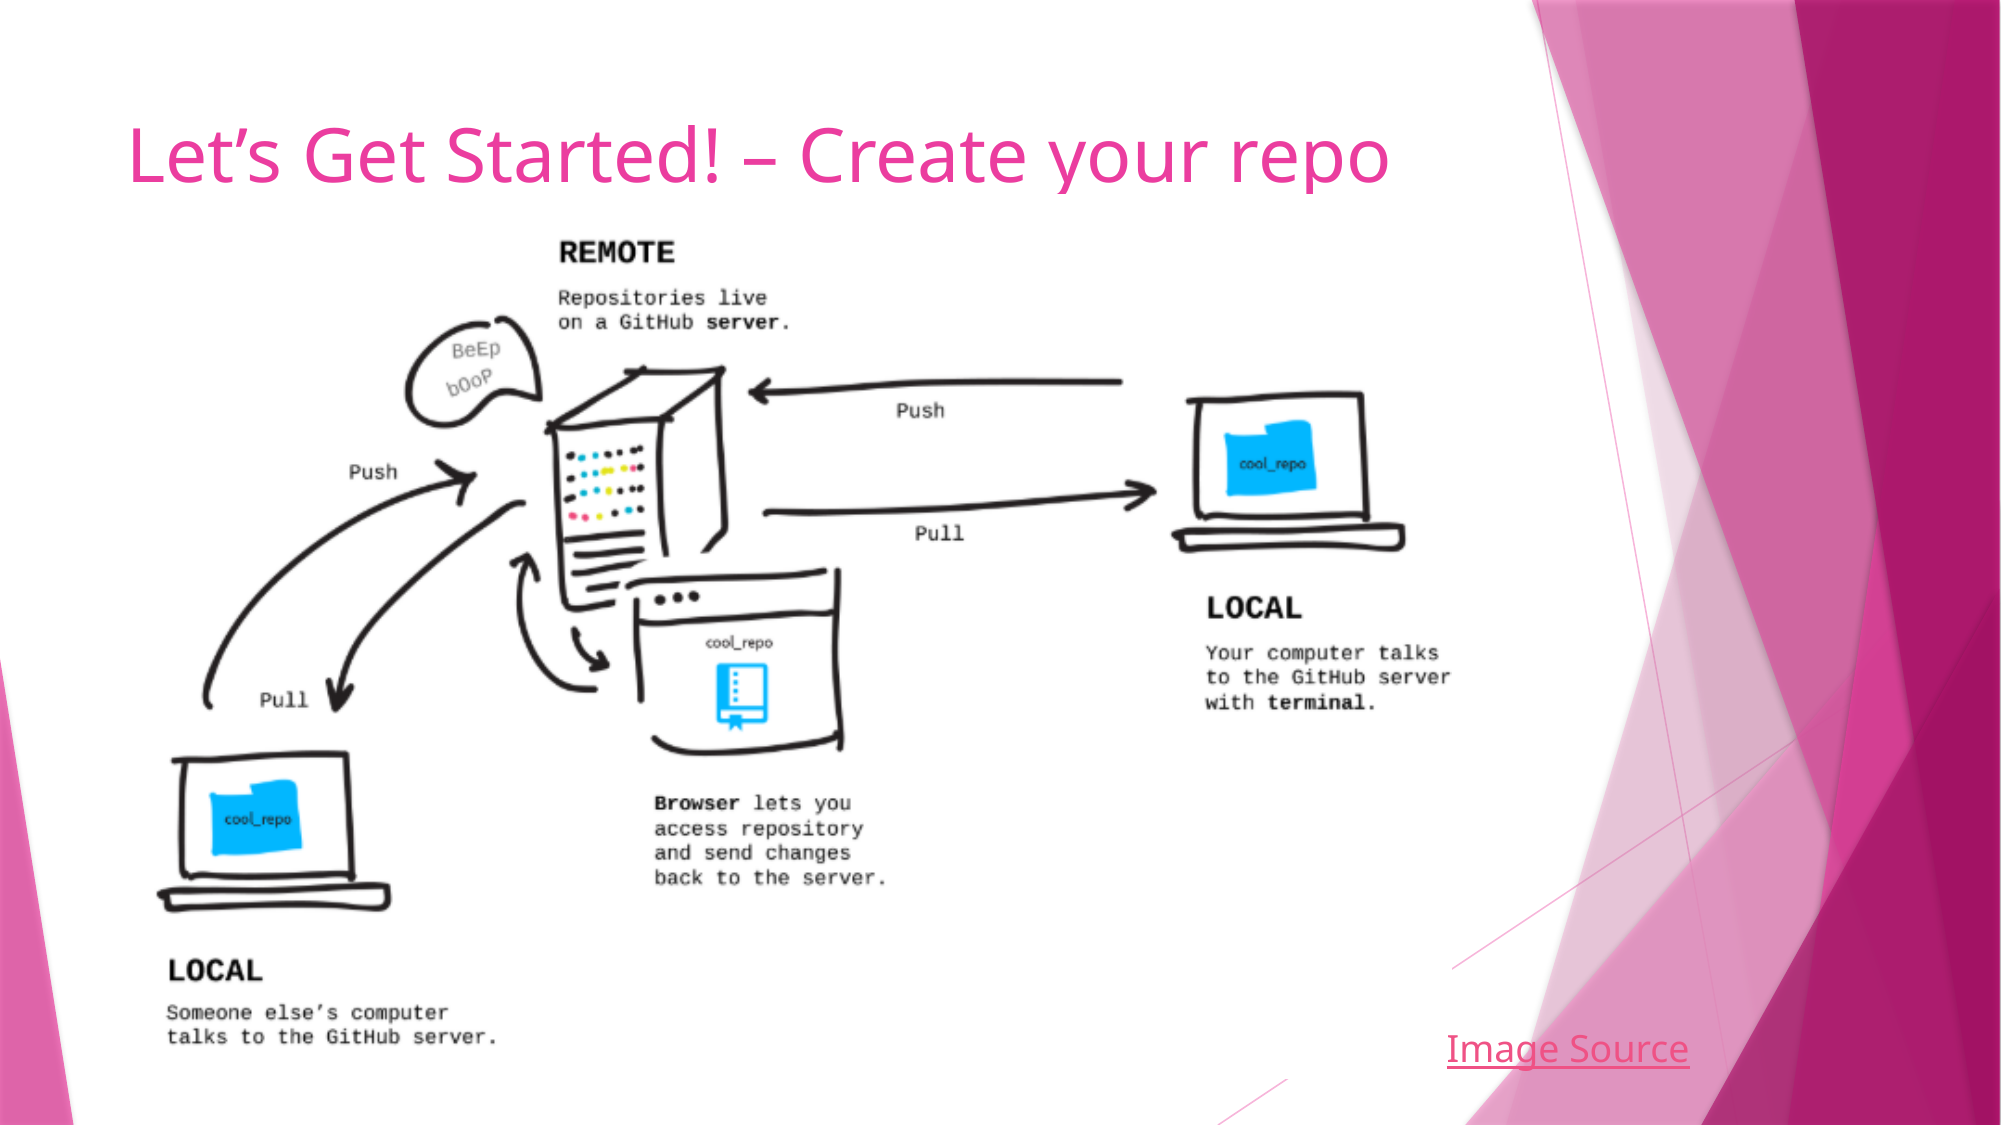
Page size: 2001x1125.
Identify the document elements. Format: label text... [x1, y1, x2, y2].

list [148, 194, 1452, 1080]
text_box Image Source [1455, 1018, 1725, 1084]
title Let’s Get Started! – Create your repo [111, 99, 1522, 317]
